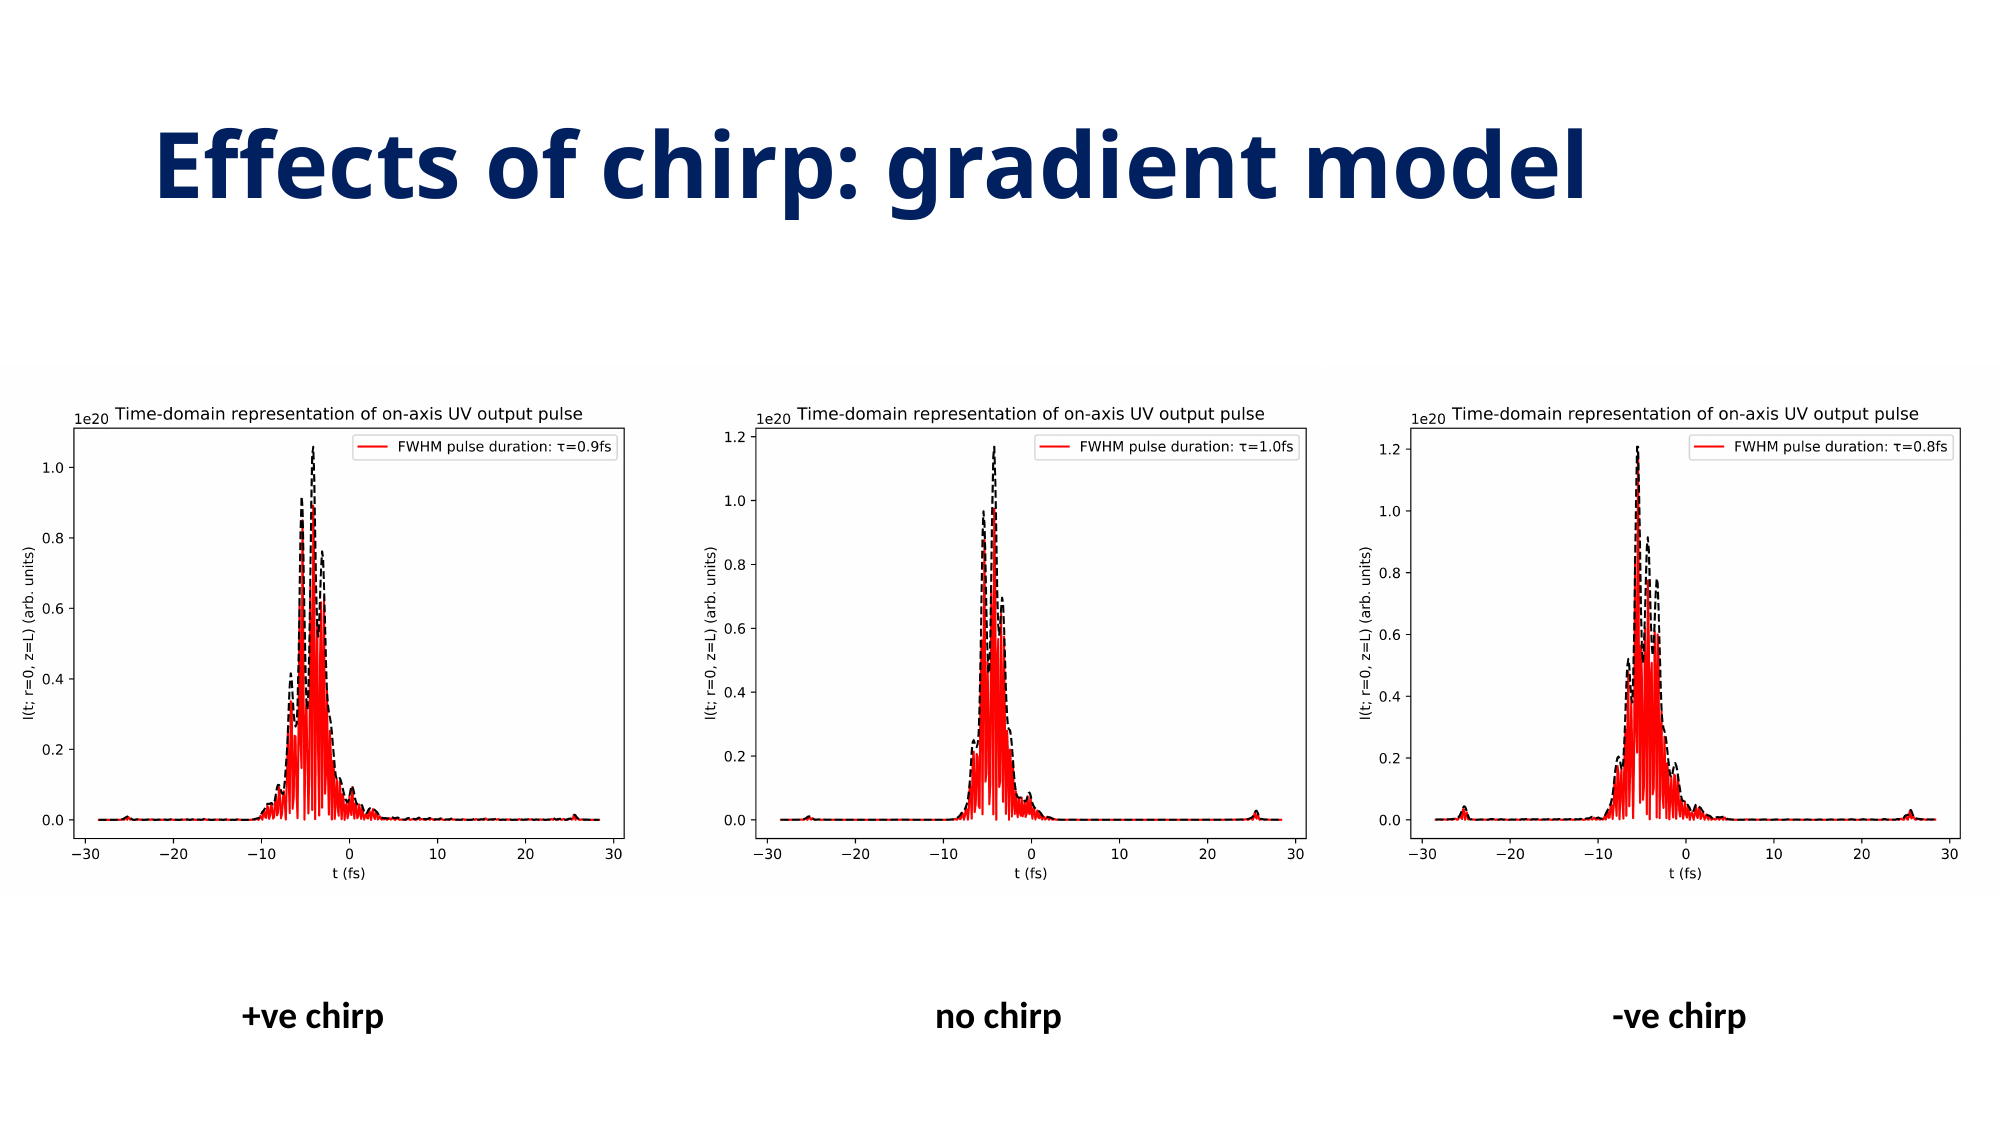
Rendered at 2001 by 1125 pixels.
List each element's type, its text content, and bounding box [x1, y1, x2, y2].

picture [0, 364, 2000, 897]
text_box -ve chirp [1597, 984, 1807, 1044]
title Effects of chirp: gradient model [137, 59, 1863, 278]
text_box no chirp [920, 984, 1077, 1044]
text_box +ve chirp [227, 984, 399, 1044]
